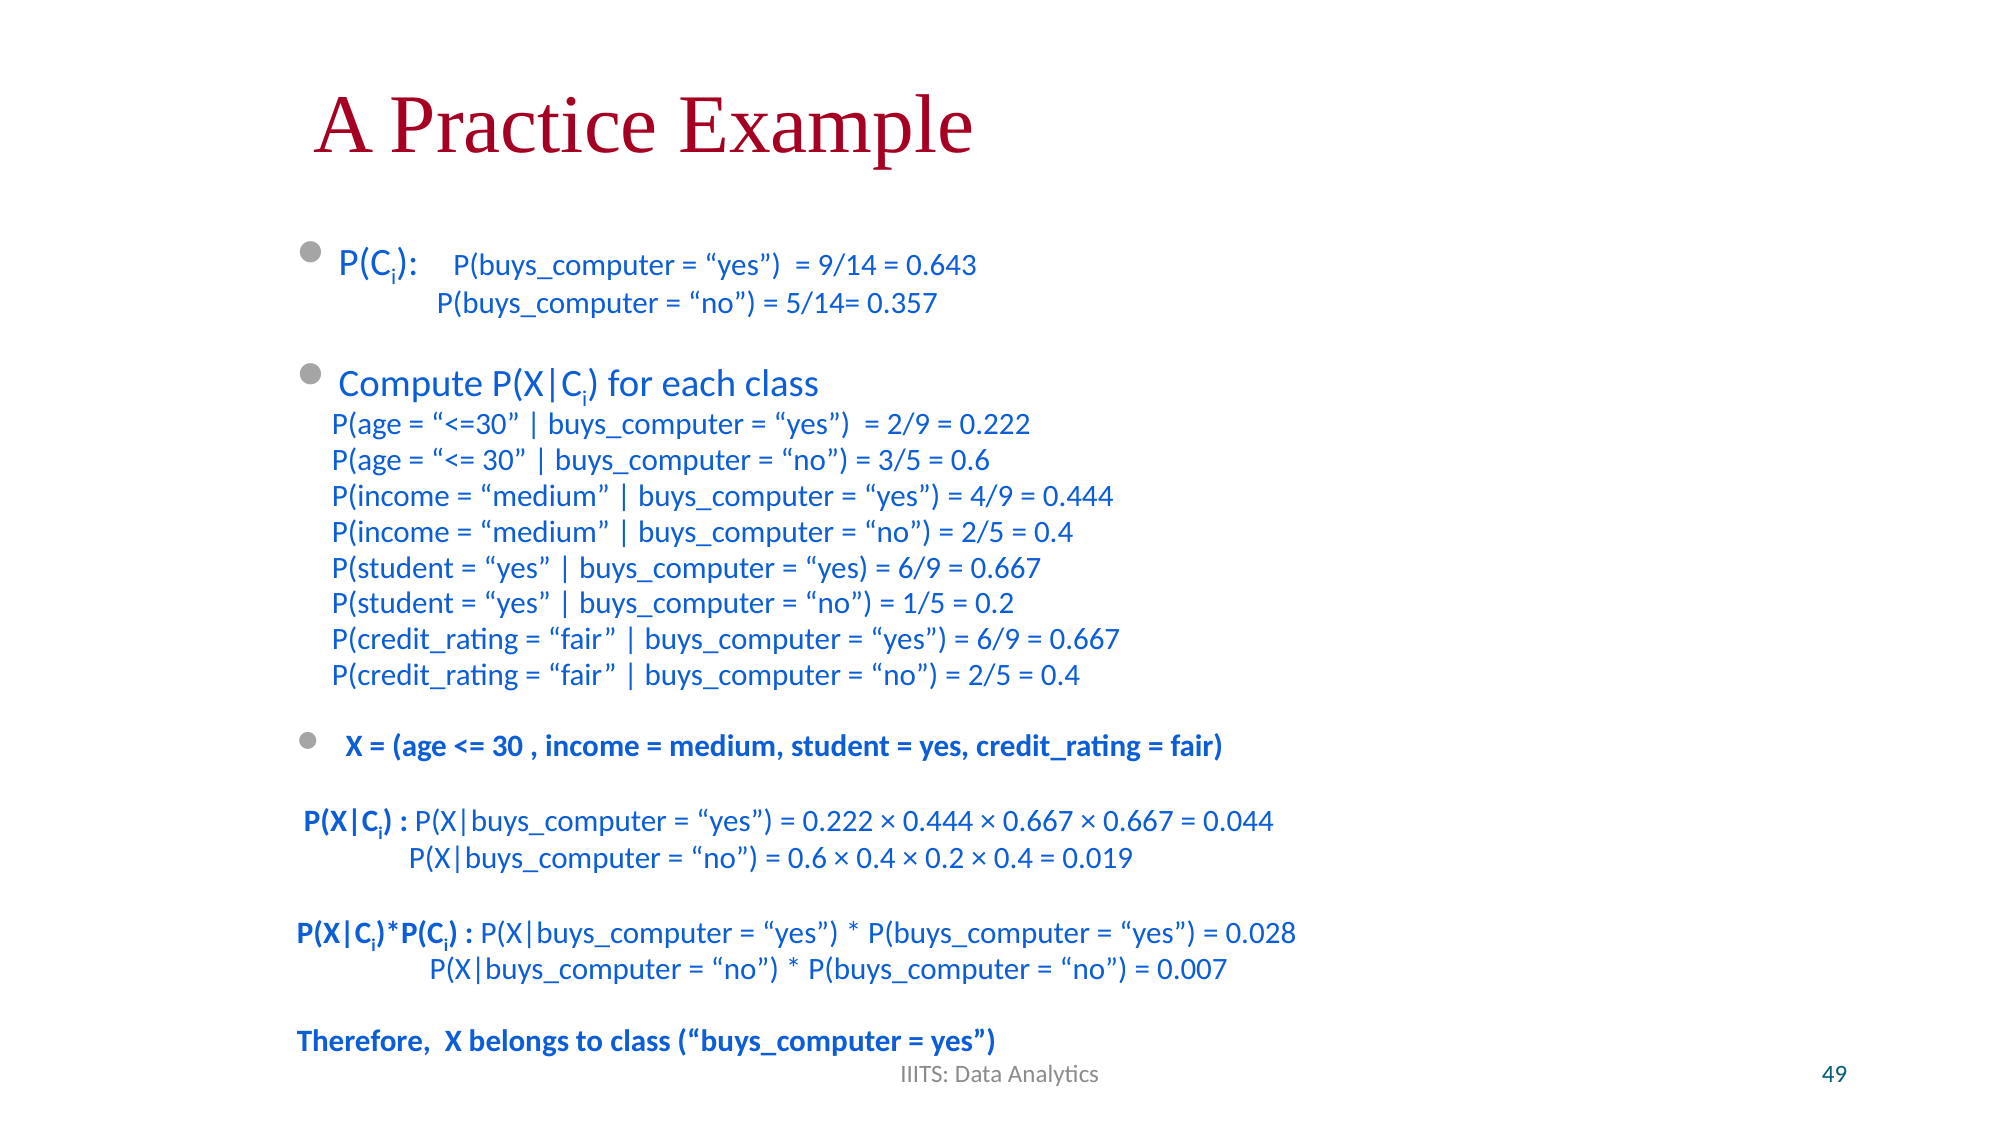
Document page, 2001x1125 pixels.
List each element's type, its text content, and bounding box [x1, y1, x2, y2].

footer IIITS: Data Analytics [662, 1042, 1338, 1103]
slide_number 49 [1412, 1042, 1863, 1103]
title A Practice Example [298, 42, 1681, 208]
text_box P(Ci): P(buys_computer = “yes”) = 9/14 = 0.643 P(buys_computer = “no”) = 5/14= 0.357 Compute P(X|Ci) for each class P(age = “<=30” | buys_computer = “yes”) = 2/9 = 0.222 P(age = “<= 30” | buys_computer = “no”) = 3/5 = 0.6 P(income = “medium” | buys_computer = “yes”) = 4/9 = 0.444 P(income = “medium” | buys_computer = “no”) = 2/5 = 0.4 P(student = “yes” | buys_computer = “yes) = 6/9 = 0.667 P(student = “yes” | buys_computer = “no”) = 1/5 = 0.2 P(credit_rating = “fair” | buys_computer = “yes”) = 6/9 = 0.667 P(credit_rating = “fair” | buys_computer = “no”) = 2/5 = 0.4 X = (age <= 30 , income = medium, student = yes, credit_rating = fair) P(X|Ci) : P(X|buys_computer = “yes”) = 0.222 × 0.444 × 0.667 × 0.667 = 0.044 P(X|buys_computer = “no”) = 0.6 × 0.4 × 0.2 × 0.4 = 0.019 P(X|Ci)*P(Ci) : P(X|buys_computer = “yes”) * P(buys_computer = “yes”) = 0.028 P(X|buys_computer = “no”) * P(buys_computer = “no”) = 0.007 Therefore, X belongs to class (“buys_computer = yes”) [282, 233, 1695, 1072]
